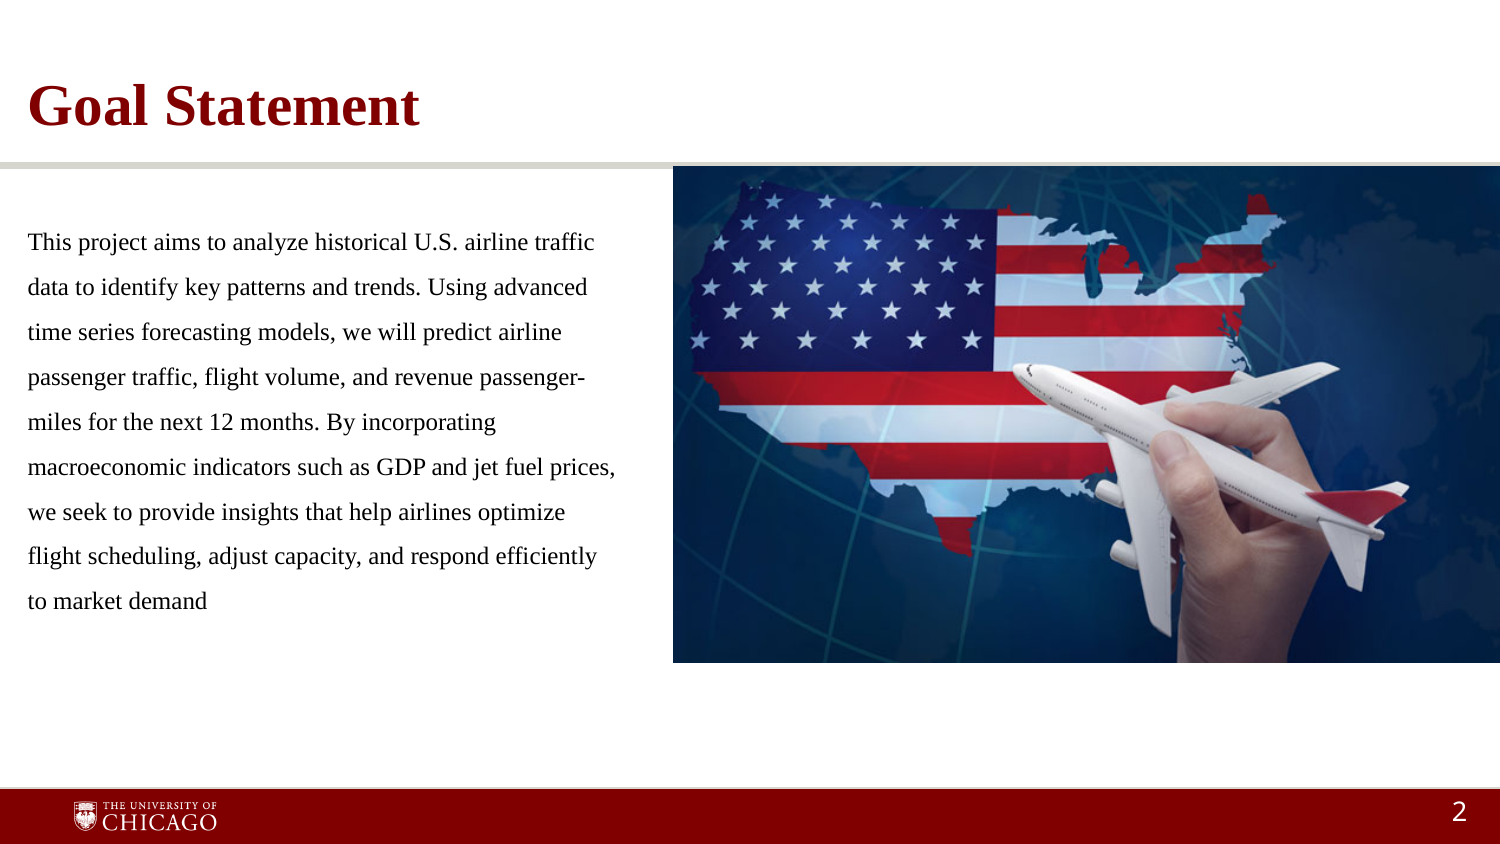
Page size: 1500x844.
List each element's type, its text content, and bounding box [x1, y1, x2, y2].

title Goal Statement [27, 59, 1426, 154]
picture [673, 166, 1500, 663]
picture [58, 785, 232, 844]
slide_number ‹#› [1392, 779, 1483, 844]
list This project aims to analyze historical U.S. airline traffic data to identify key patterns and trends. Using advanced time series forecasting models, we will predict airline passenger traffic, flight volume, and revenue passenger-miles for the next 12 months. By incorporating macroeconomic indicators such as GDP and jet fuel prices, we seek to provide insights that help airlines optimize flight scheduling, adjust capacity, and respond efficiently to market demand [27, 203, 624, 772]
